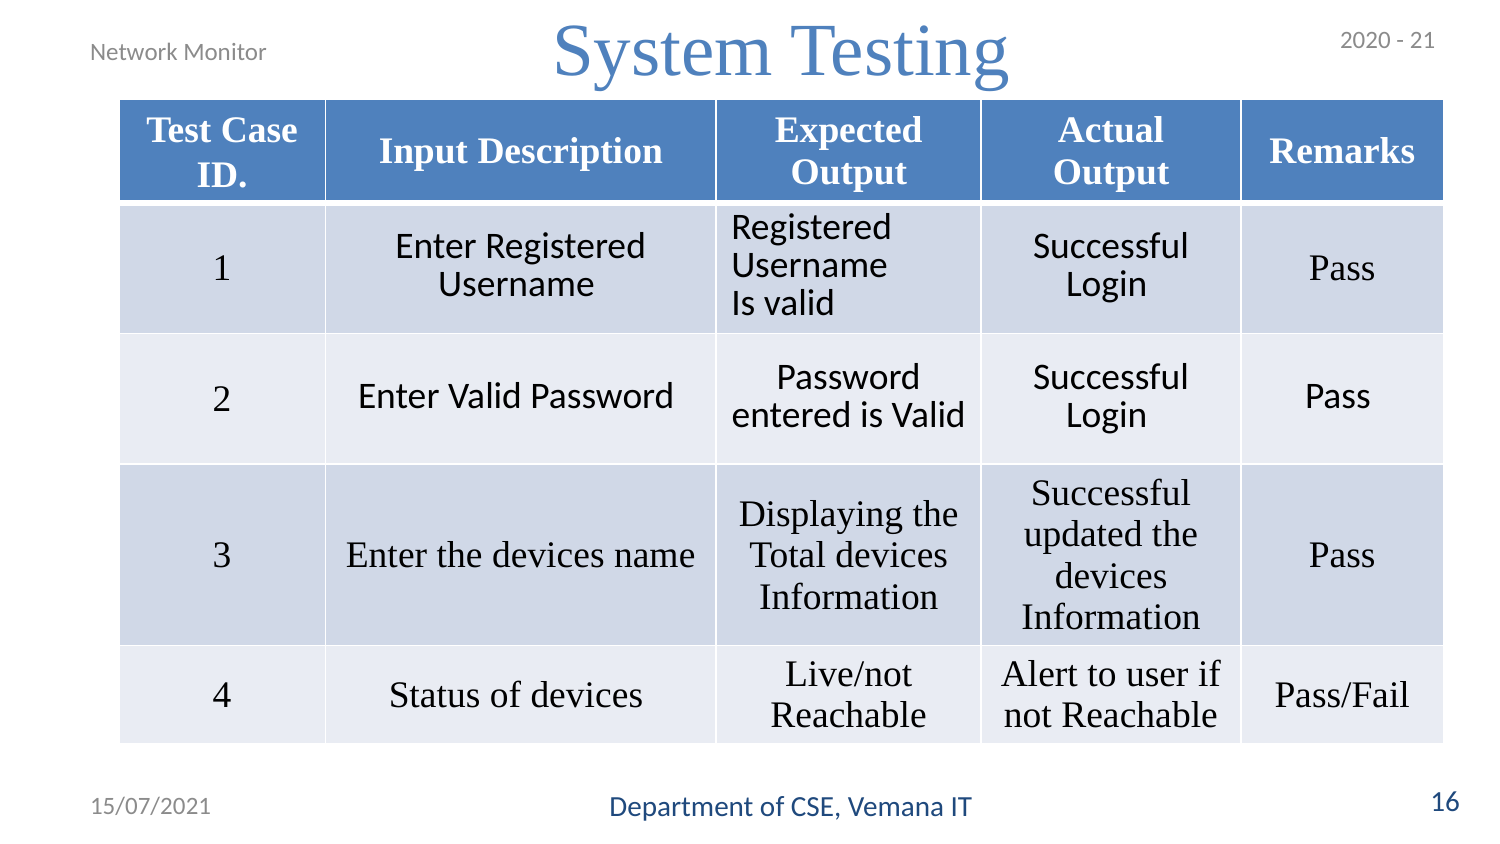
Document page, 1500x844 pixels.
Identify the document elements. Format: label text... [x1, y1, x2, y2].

text_box 2020 - 21 [1324, 9, 1488, 67]
table_cell 4 [120, 646, 325, 743]
table_cell Alert to user if not Reachable [982, 646, 1240, 743]
table_header Remarks [1242, 100, 1443, 200]
table_cell Successful Login [982, 334, 1240, 463]
table_cell Password entered is Valid [717, 334, 980, 463]
table_header Input Description [326, 100, 715, 200]
text_box System Testing [537, 0, 1107, 98]
table_cell Successful Login [982, 206, 1240, 333]
table_header Test Case ID. [120, 100, 325, 200]
table_cell Registered Username Is valid [717, 206, 980, 333]
text_box 16 [1412, 772, 1475, 827]
table_cell Enter the devices name [326, 465, 715, 645]
table_header Actual Output [982, 100, 1240, 200]
table_cell Pass [1242, 465, 1443, 645]
table_cell Status of devices [326, 646, 715, 743]
table_cell Live/not Reachable [717, 646, 980, 743]
text_box Network Monitor [74, 33, 537, 67]
table_cell Successful updated the devices Information [982, 465, 1240, 645]
table_cell Enter Valid Password [326, 334, 715, 463]
table_cell 1 [120, 206, 325, 333]
table_header Expected Output [717, 100, 980, 200]
table_cell Enter Registered Username [326, 206, 715, 333]
table_cell Displaying the Total devices Information [717, 465, 980, 645]
table_cell Pass [1242, 206, 1443, 333]
footer Department of CSE, Vemana IT [512, 782, 988, 827]
table_cell Pass [1242, 334, 1443, 463]
table_cell Pass/Fail [1242, 646, 1443, 743]
table_cell 3 [120, 465, 325, 645]
table_cell 2 [120, 334, 325, 463]
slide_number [75, 782, 425, 827]
